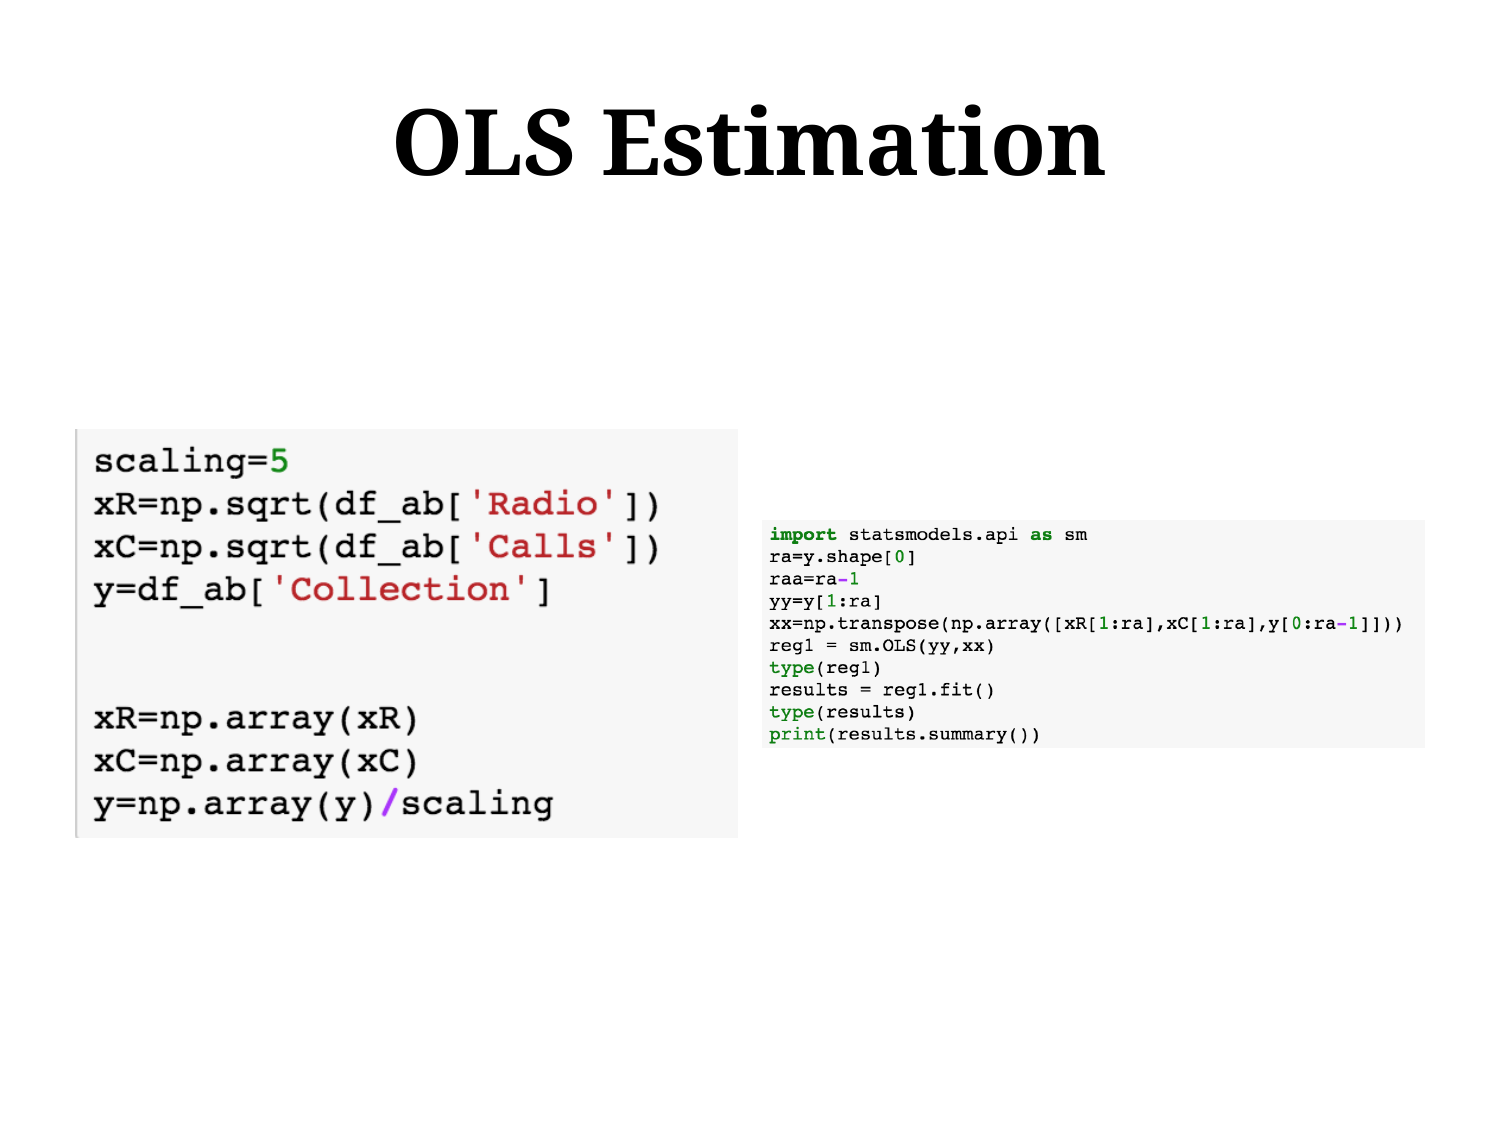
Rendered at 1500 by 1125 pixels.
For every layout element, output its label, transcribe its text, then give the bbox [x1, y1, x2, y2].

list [74, 262, 738, 1006]
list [762, 262, 1426, 1006]
title OLS Estimation [75, 45, 1425, 233]
